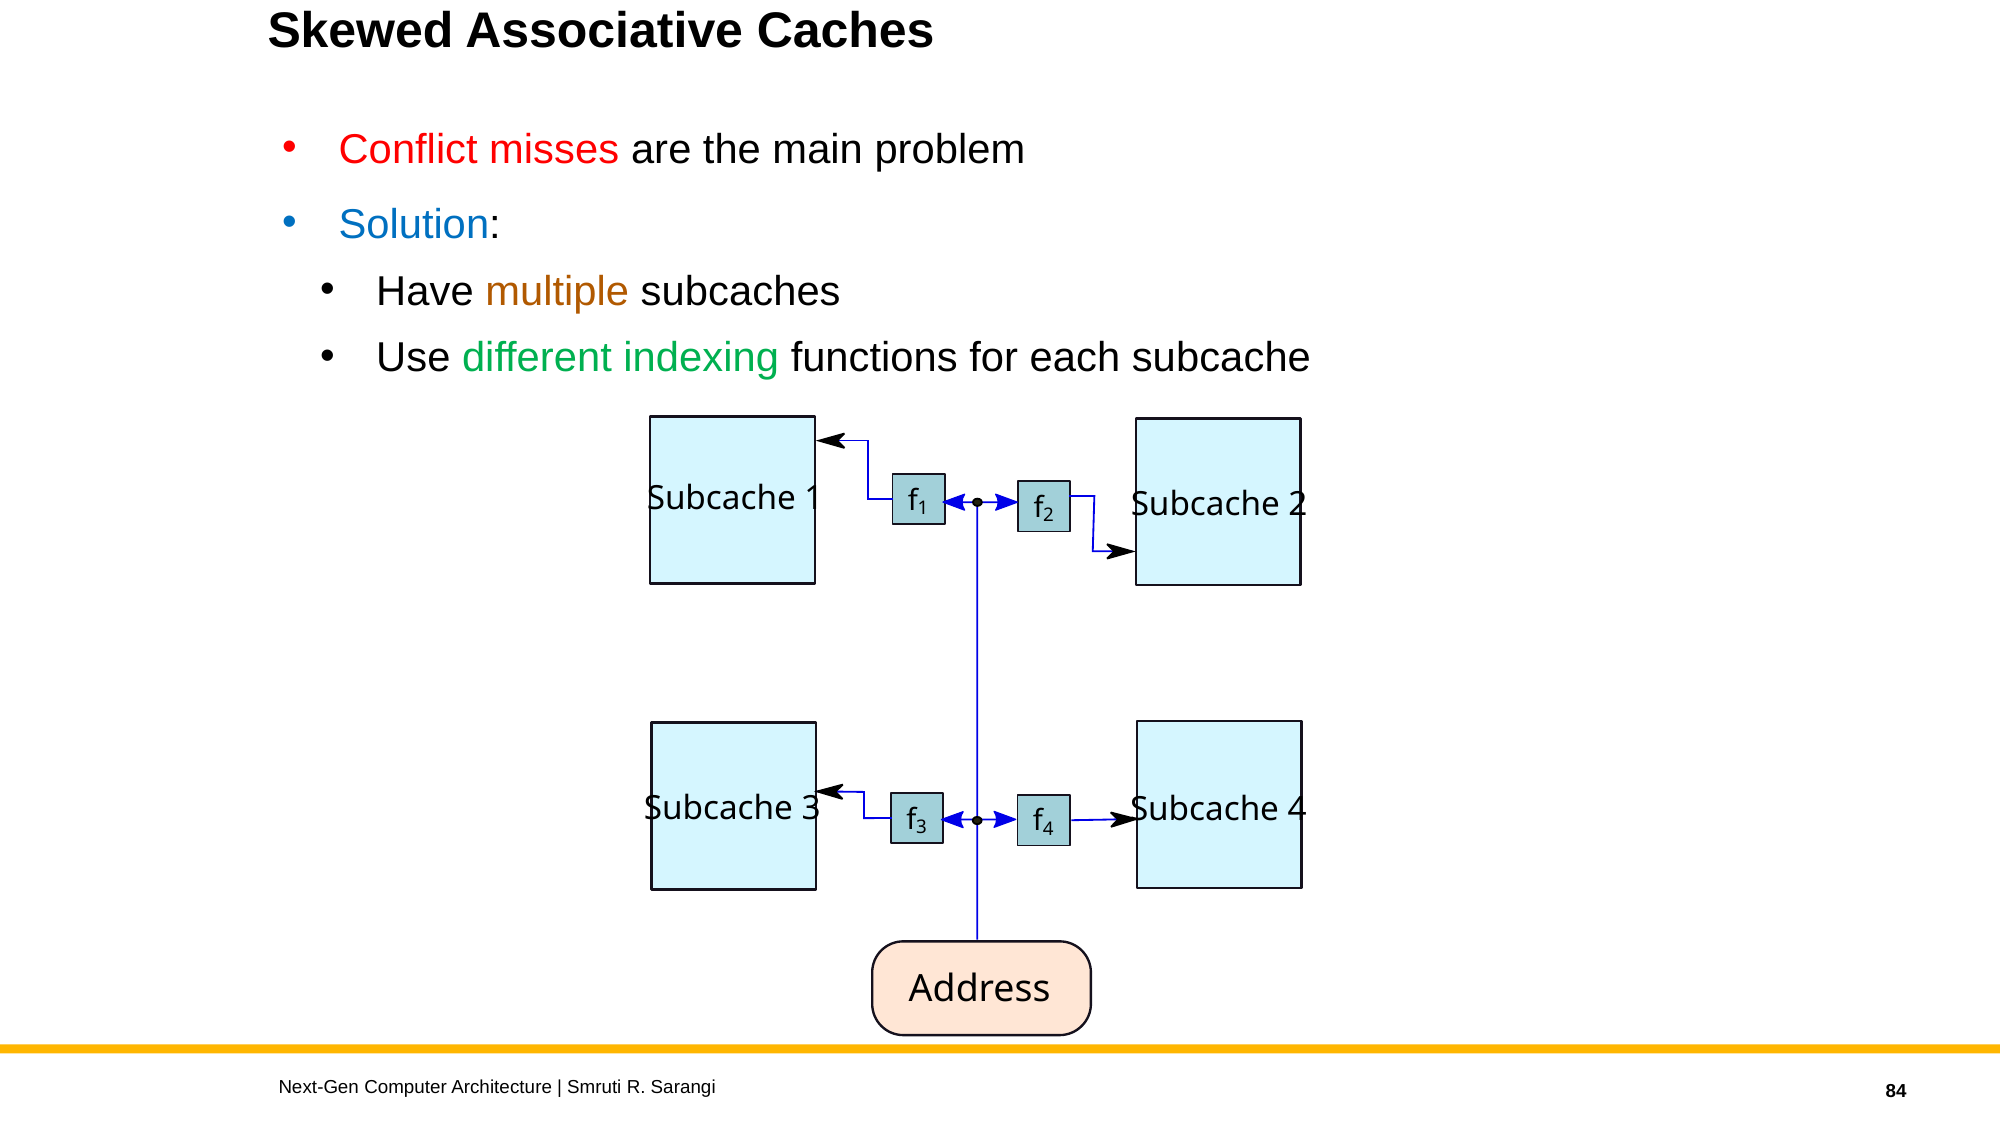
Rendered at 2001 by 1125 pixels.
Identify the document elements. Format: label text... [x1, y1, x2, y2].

slide_number 84 [1711, 1071, 1922, 1109]
title Skewed Associative Caches [252, 0, 1378, 132]
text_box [648, 415, 1305, 1042]
list Conflict misses are the main problem Solution: Have multiple subcaches Use different indexing functions for each subcache [267, 114, 1733, 467]
footer Next-Gen Computer Architecture | Smruti R. Sarangi [263, 1067, 1464, 1105]
